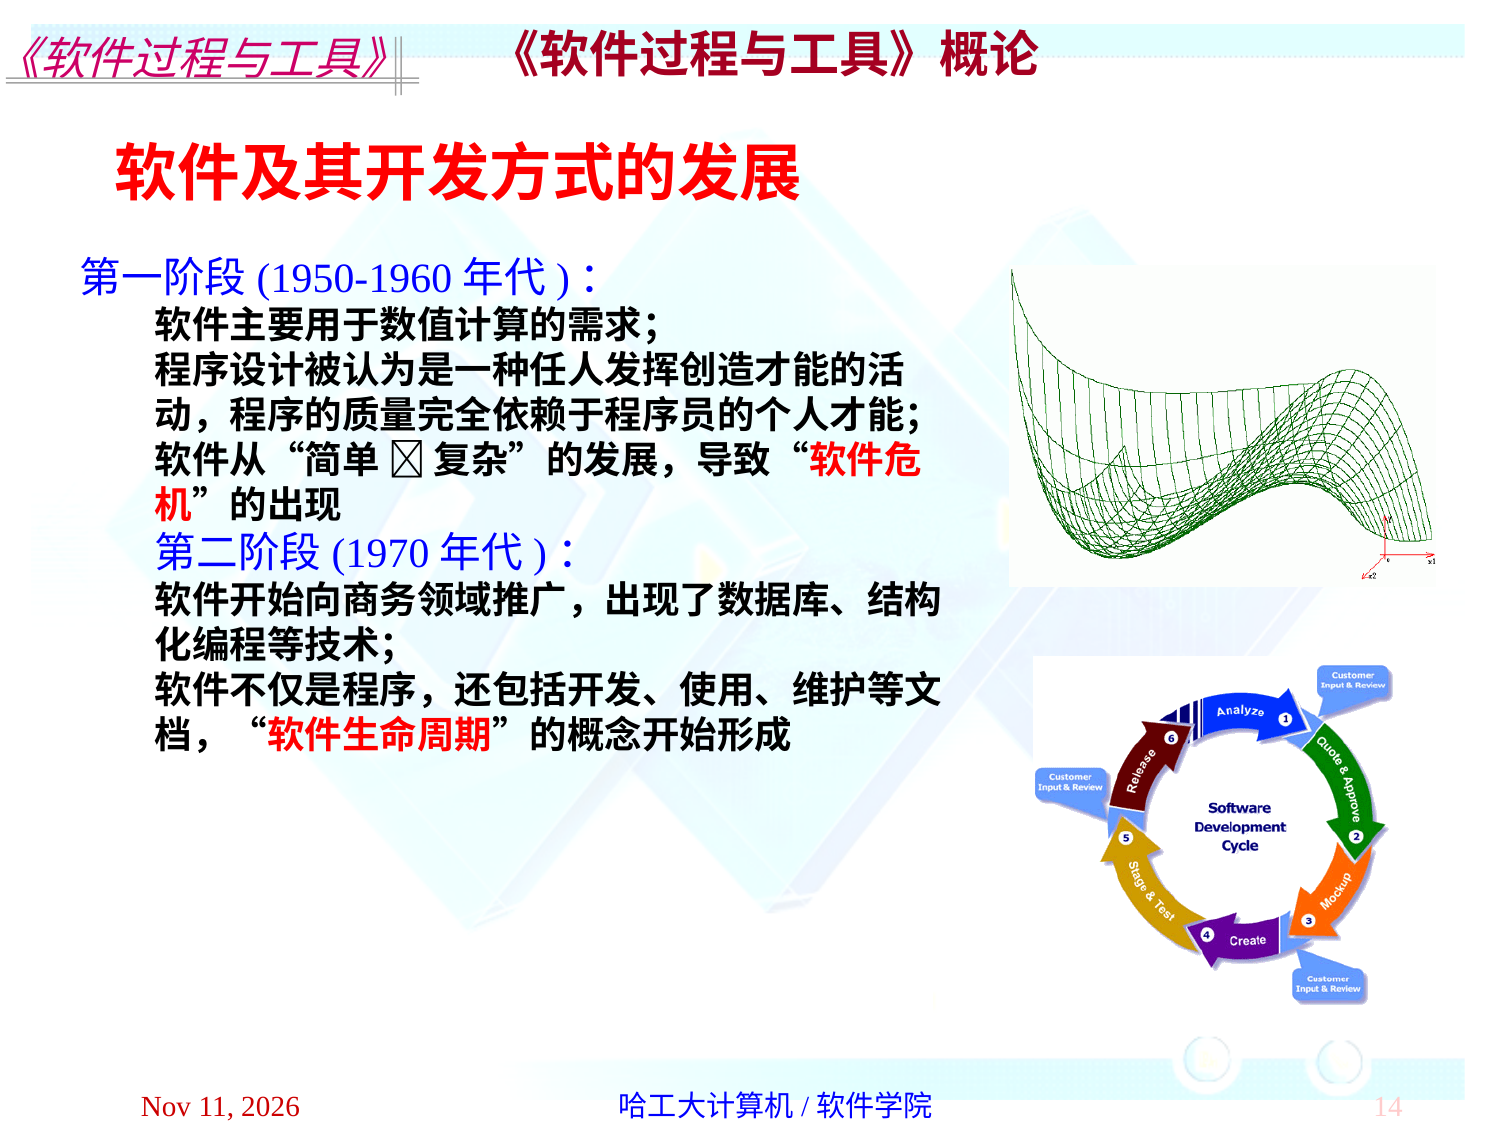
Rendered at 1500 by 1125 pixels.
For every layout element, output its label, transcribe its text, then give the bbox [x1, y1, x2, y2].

title 软件及其开发方式的发展 [100, 125, 1415, 232]
picture [1033, 656, 1400, 1008]
text_box 《软件过程与工具》概论 [389, 15, 1140, 90]
picture [1009, 265, 1436, 587]
list 第一阶段(1950-1960年代)： 软件主要用于数值计算的需求； 程序设计被认为是一种任人发挥创造才能的活动，程序的质量完全依赖于程序员的个人才能； 软件从“简单  复杂”的发展，导致“软件危机”的出现 第二阶段(1970年代)： 软件开始向商务领域推广，出现了数据库、结构化编程等技术； 软件不仅是程序，还包括开发、使用、维护等文档，“软件生命周期”的概念开始形成 [64, 243, 963, 1083]
